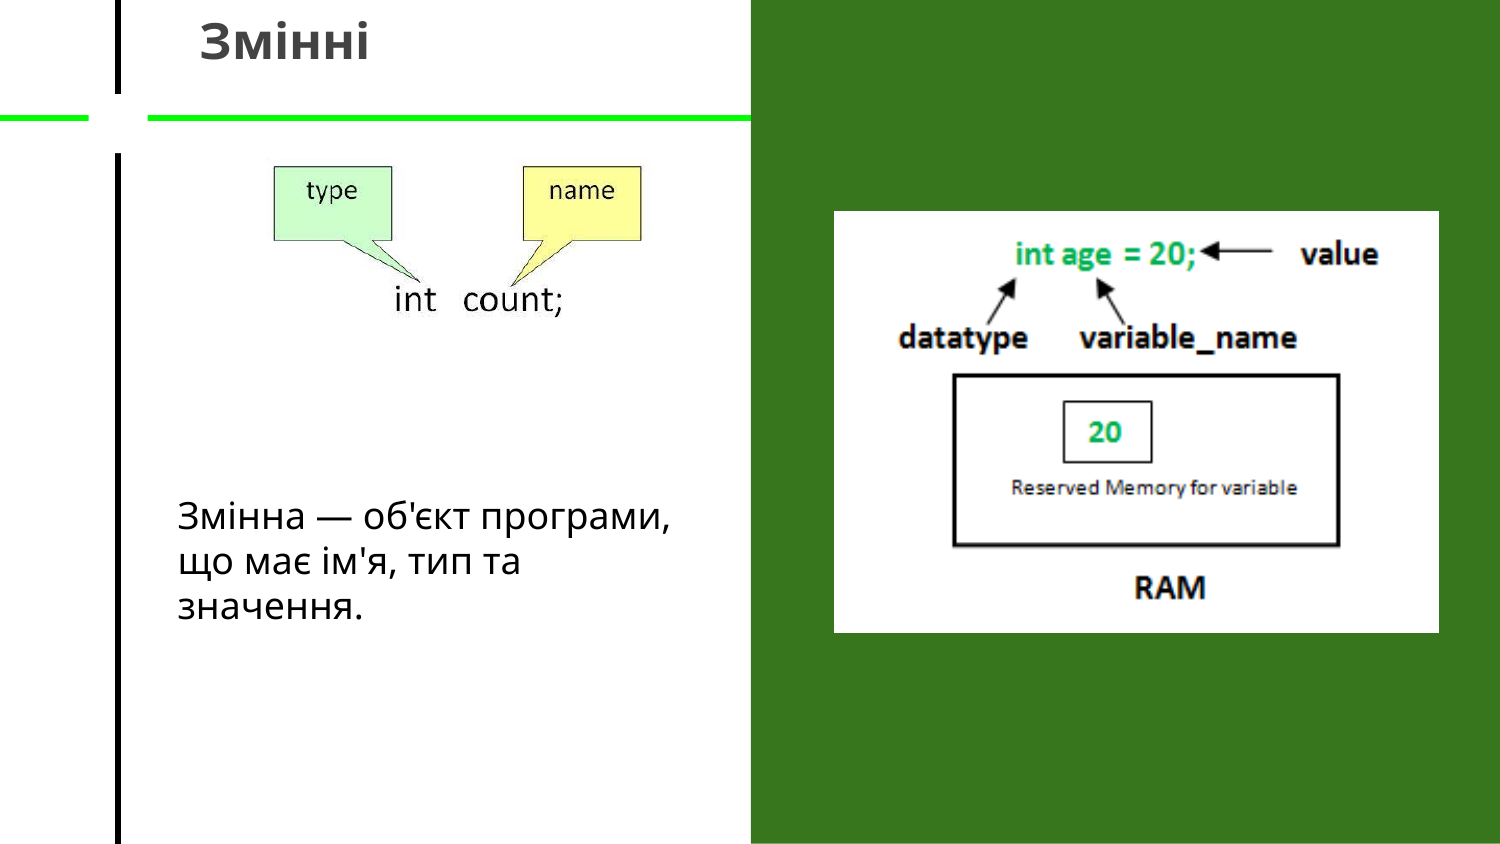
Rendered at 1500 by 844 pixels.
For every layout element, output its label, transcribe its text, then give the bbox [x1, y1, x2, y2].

picture [833, 210, 1440, 633]
picture [252, 144, 664, 330]
title Змінні [184, 0, 686, 145]
text_box Змінна — об'єкт програми, що має ім'я, тип та значення. [162, 476, 724, 844]
